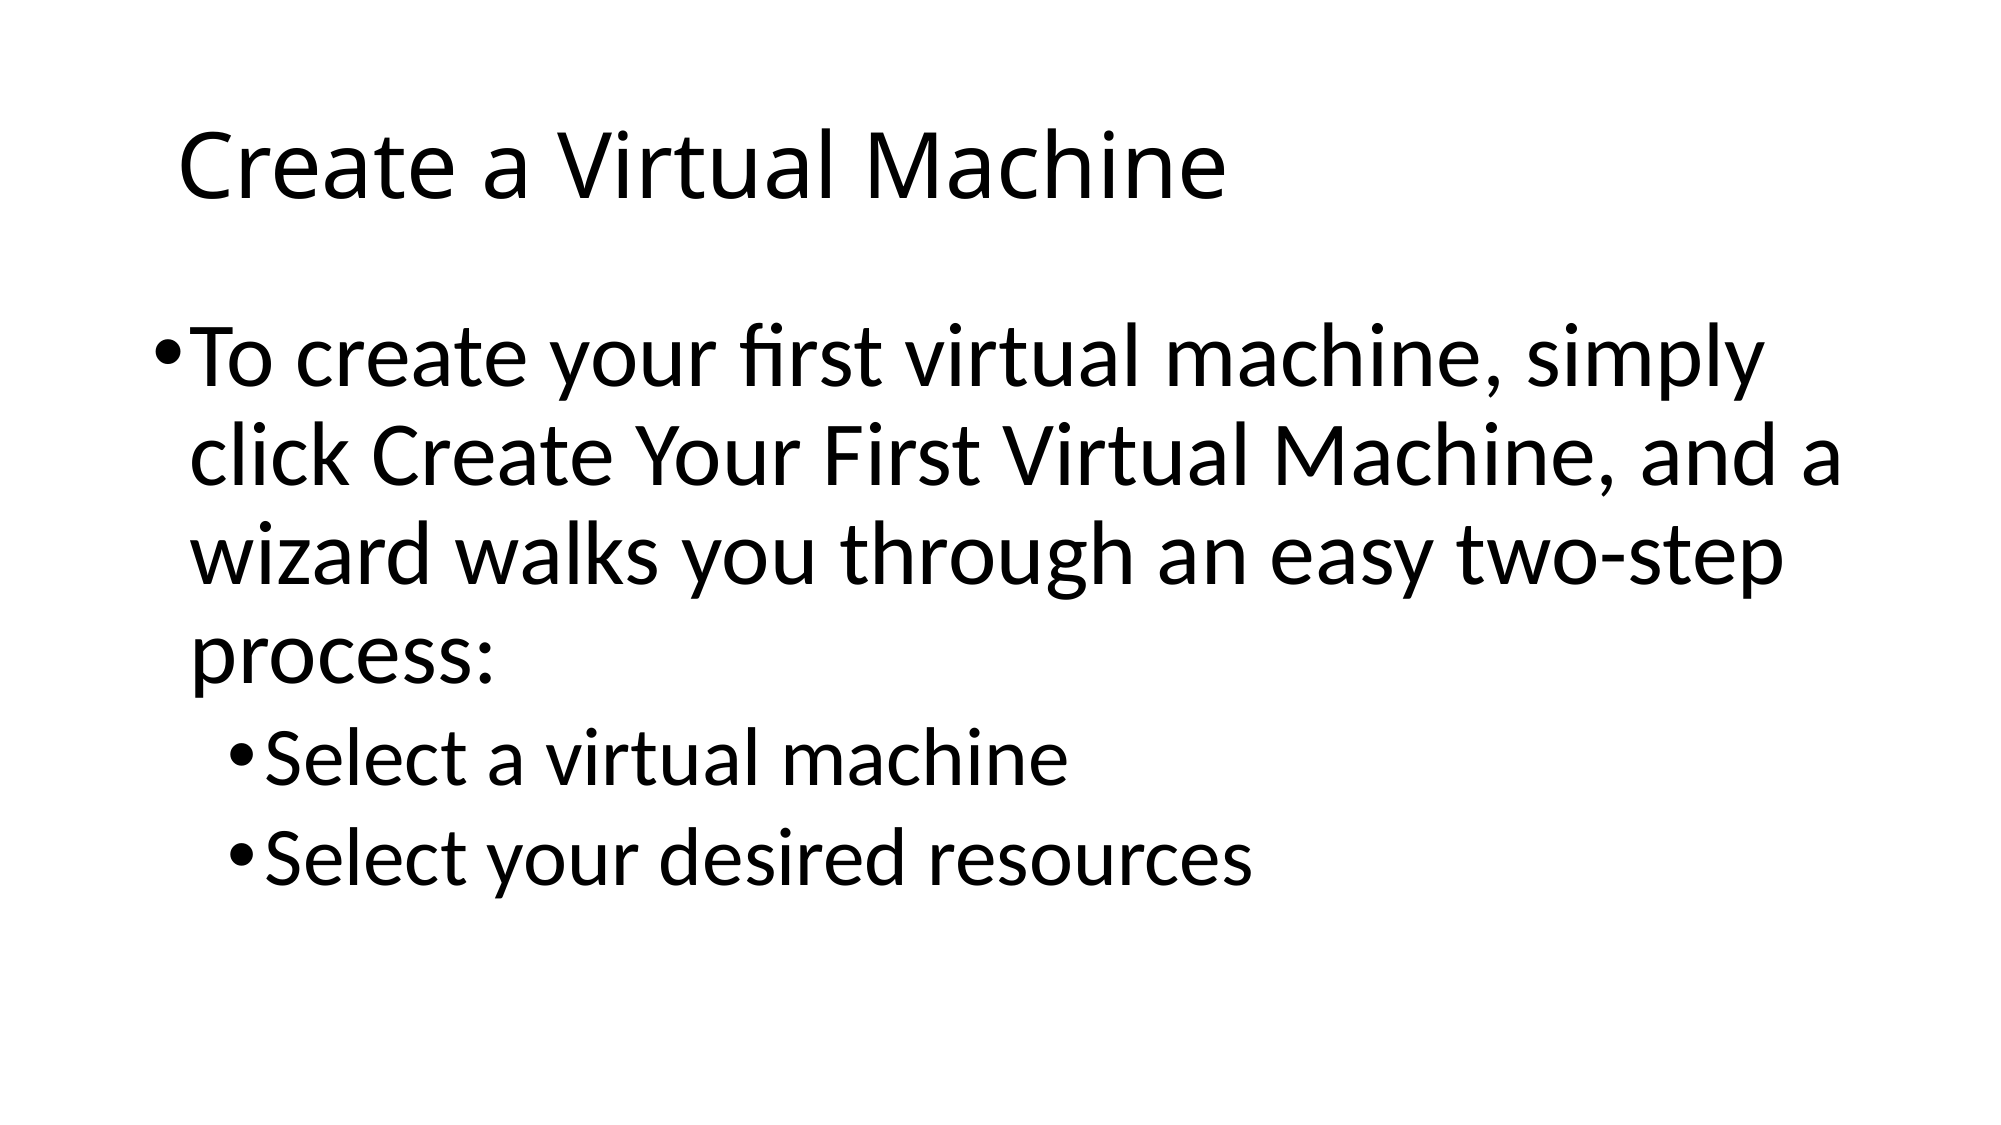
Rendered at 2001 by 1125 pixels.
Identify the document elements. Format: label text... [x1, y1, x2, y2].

title Create a Virtual Machine [137, 59, 1863, 278]
list To create your first virtual machine, simply click Create Your First Virtual Machine, and a wizard walks you through an easy two-step process: Select a virtual machine Select your desired resources [137, 299, 1863, 1014]
